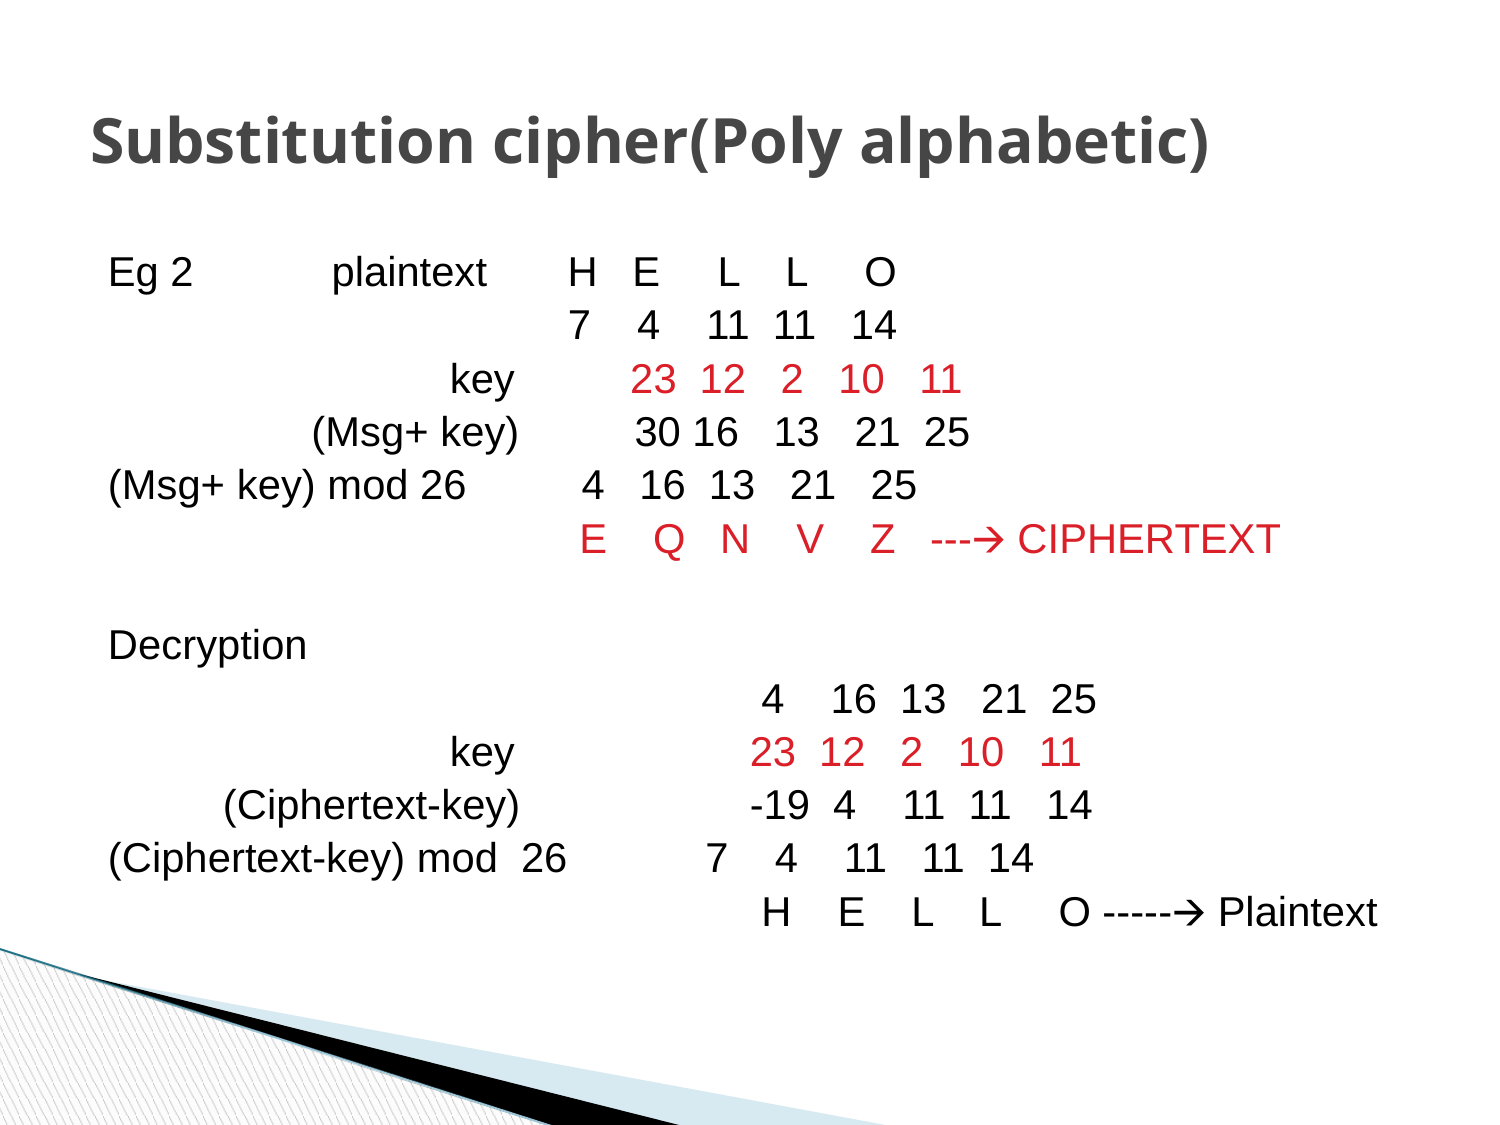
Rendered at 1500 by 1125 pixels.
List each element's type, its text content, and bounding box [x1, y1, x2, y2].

title Substitution cipher(Poly alphabetic) [75, 45, 1425, 233]
picture [0, 947, 559, 1125]
list Eg 2 plaintext H E L L O 7 4 11 11 14 key 23 12 2 10 11 (Msg+ key) 30 16 13 21 25 (Msg+ key) mod 26 4 16 13 21 25 E Q N V Z ---🡪 CIPHERTEXT Decryption 4 16 13 21 25 key 23 12 2 10 11 (Ciphertext-key) -19 4 11 11 14 (Ciphertext-key) mod 26 7 4 11 11 14 H E L L O -----🡪 Plaintext [75, 242, 1425, 986]
